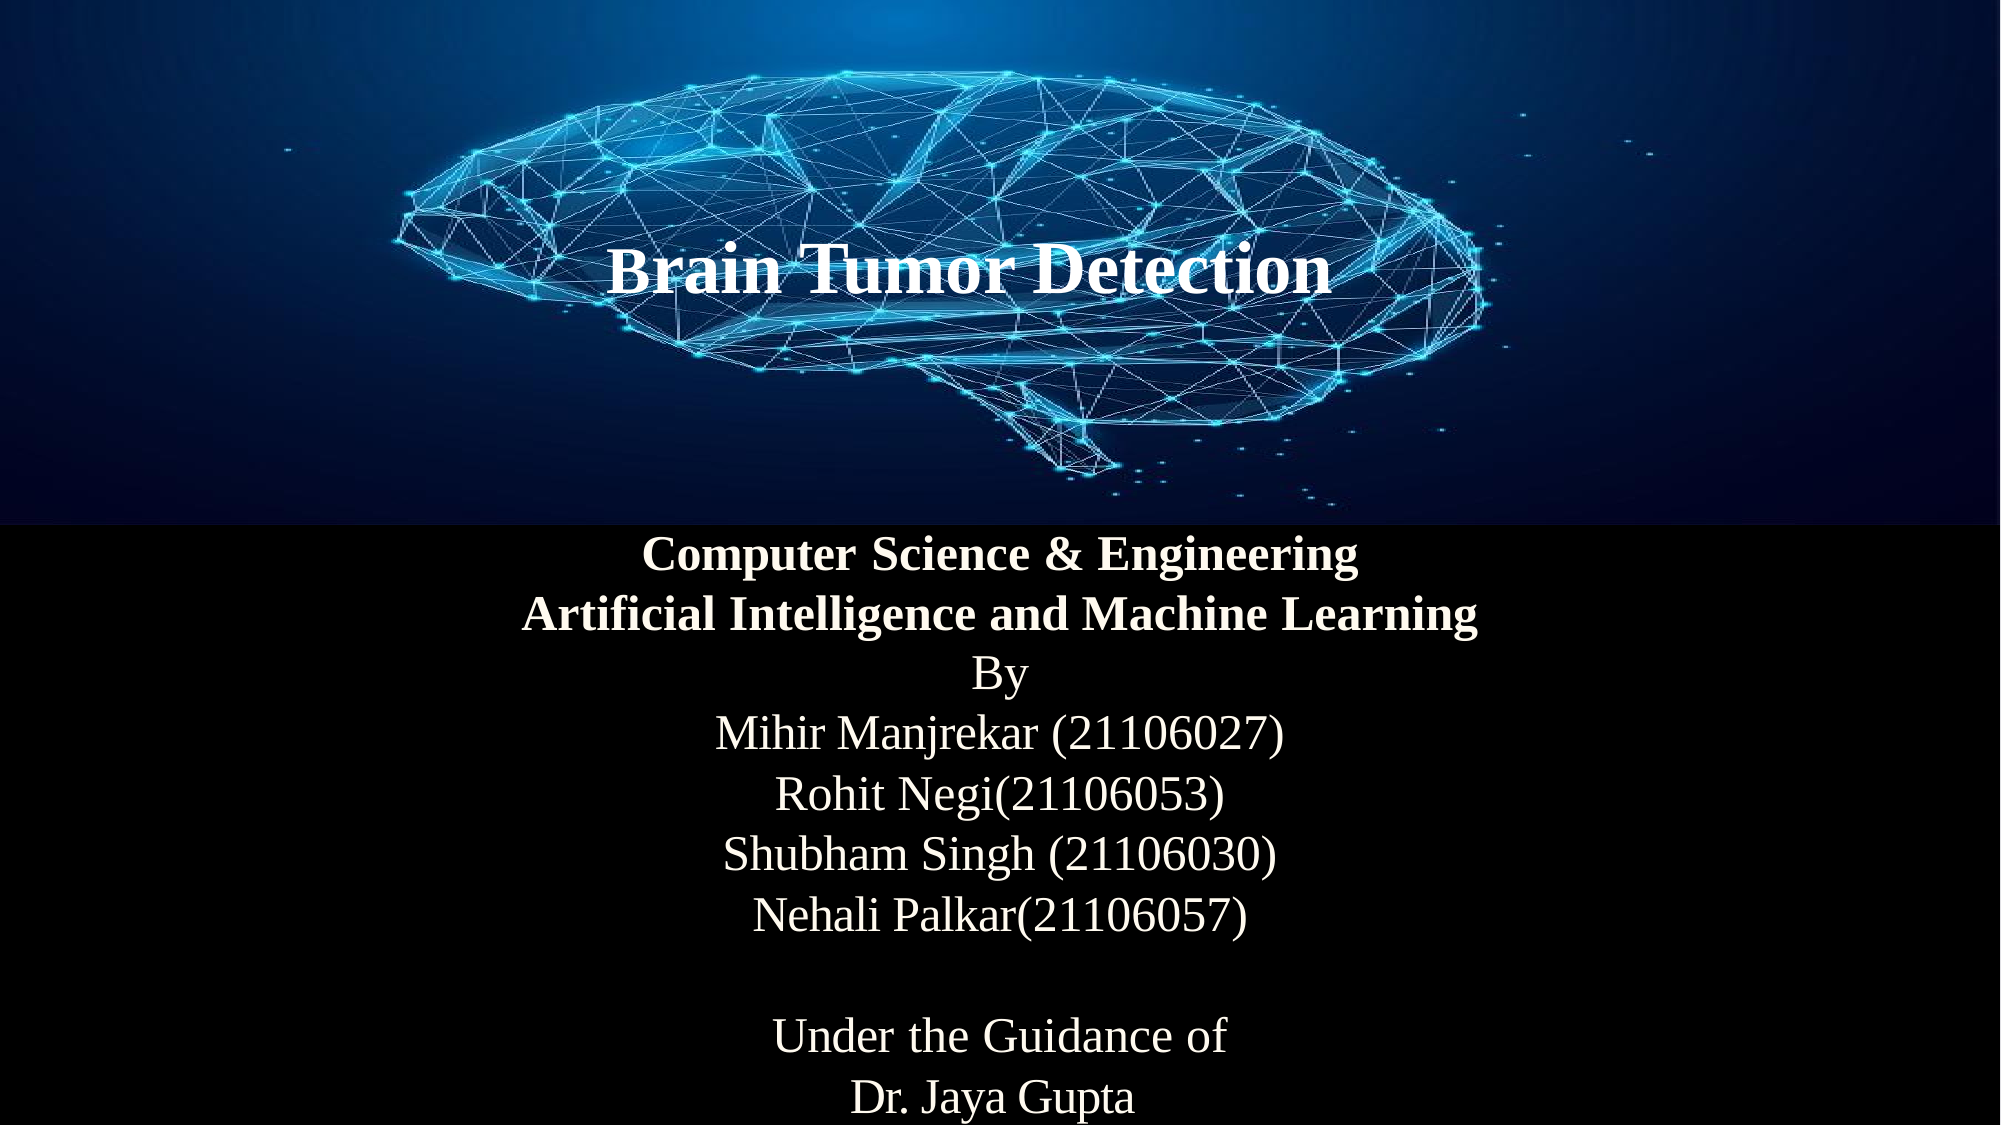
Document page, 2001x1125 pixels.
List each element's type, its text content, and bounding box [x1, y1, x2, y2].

text_box Computer Science & Engineering Artificial Intelligence and Machine Learning By Mihir Manjrekar (21106027) Rohit Negi(21106053) Shubham Singh (21106030) Nehali Palkar(21106057) Under the Guidance of Dr. Jaya Gupta [352, 517, 1648, 1124]
title Brain Tumor Detection [442, 167, 1771, 358]
text_box [0, 525, 2000, 1125]
text_box [0, 0, 2000, 525]
